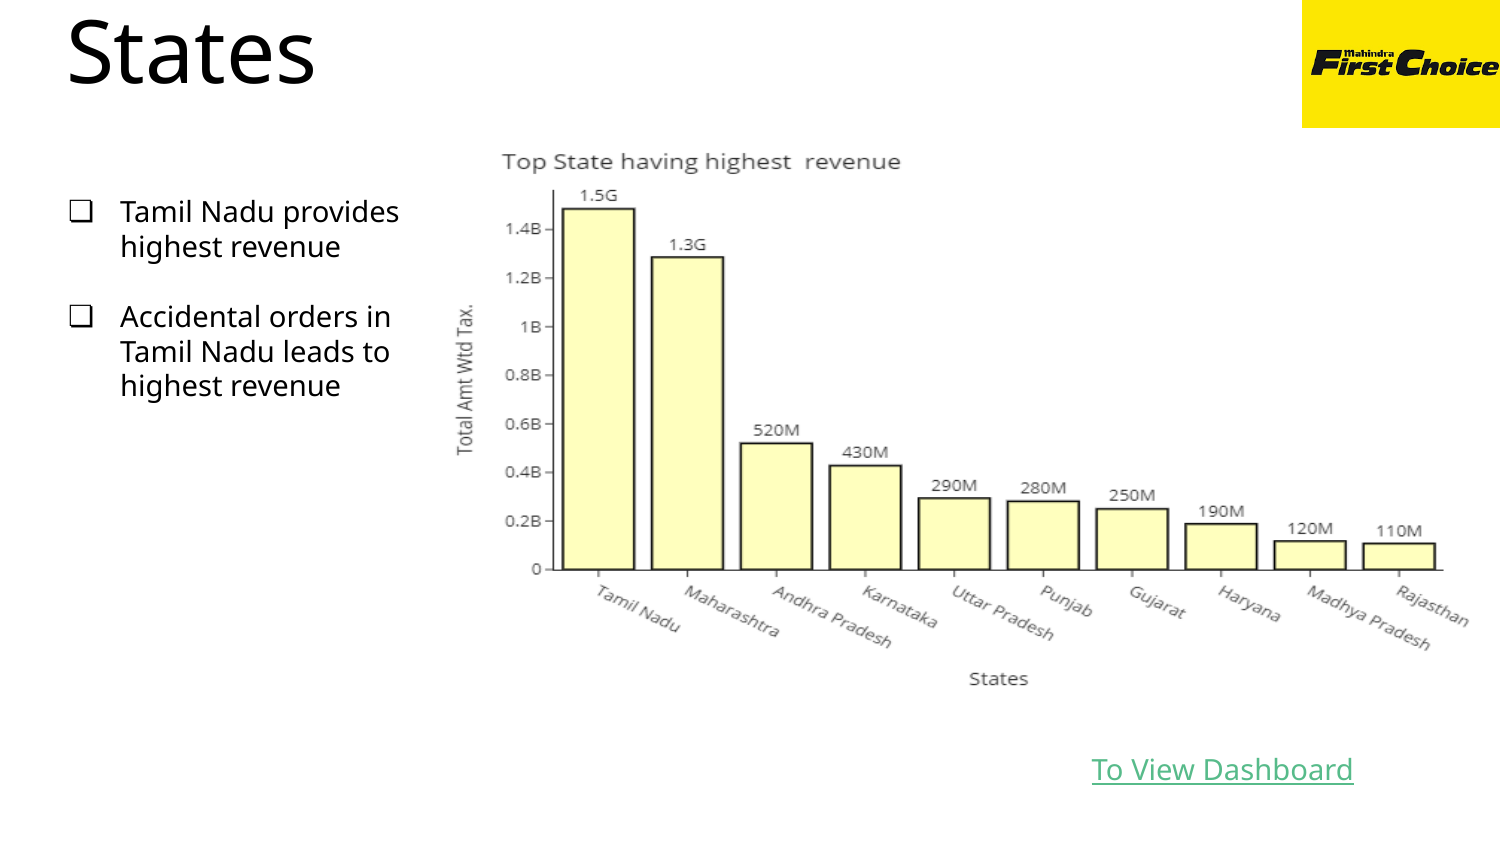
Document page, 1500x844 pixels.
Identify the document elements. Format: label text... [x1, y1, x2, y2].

title Revenue Generation Across States [51, 9, 1449, 222]
text_box To View Dashboard [1076, 736, 1500, 807]
text_box Tamil Nadu provides highest revenue Accidental orders in Tamil Nadu leads to highest revenue [30, 108, 439, 593]
picture [1302, 0, 1500, 128]
picture [449, 146, 1493, 700]
